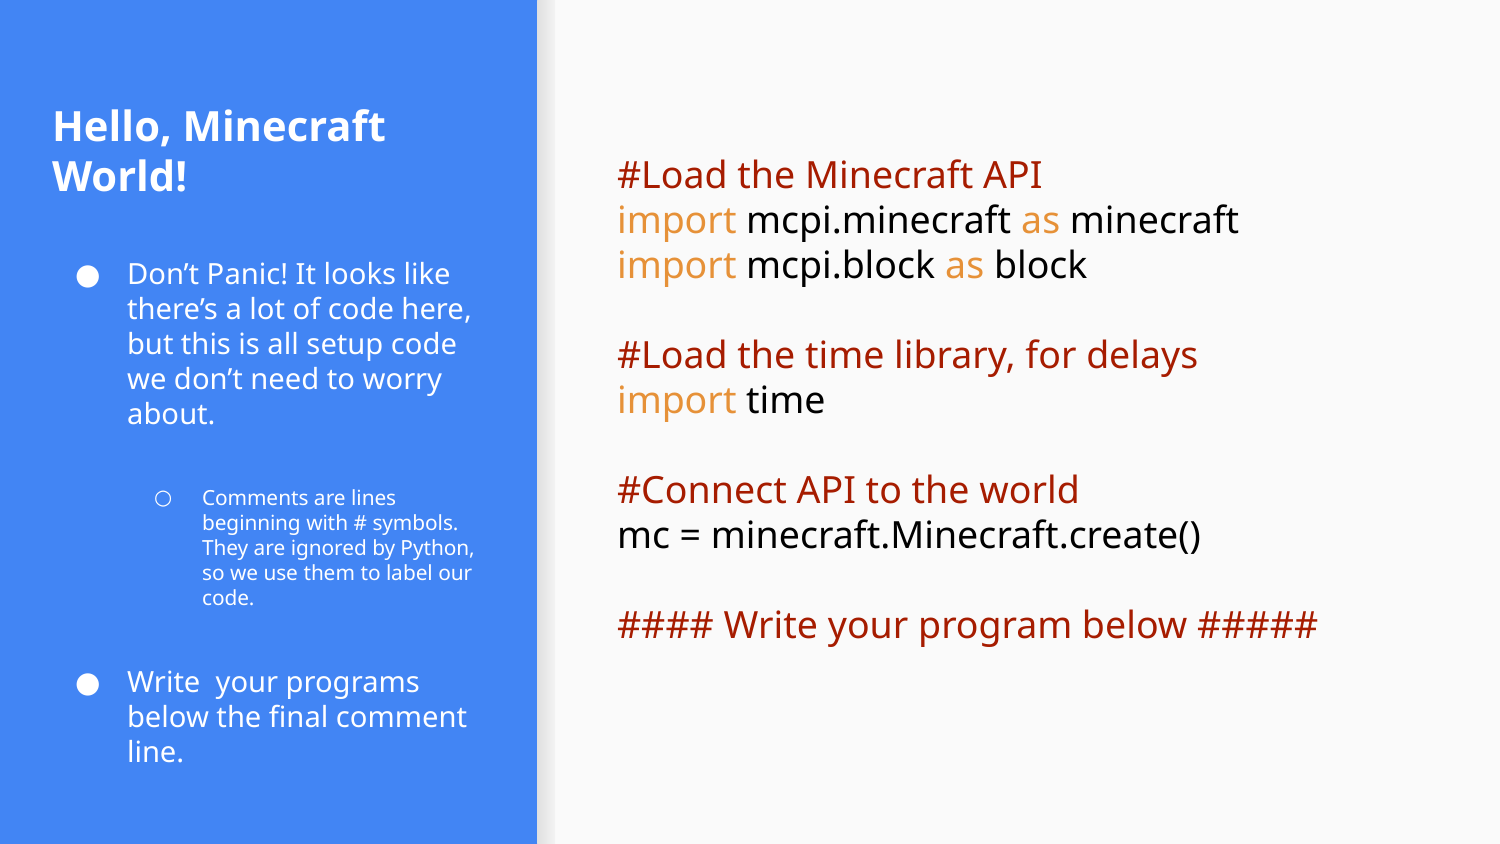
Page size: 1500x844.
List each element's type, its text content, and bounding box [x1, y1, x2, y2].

list Don’t Panic! It looks like there’s a lot of code here, but this is all setup code we don’t need to worry about. Comments are lines beginning with # symbols. They are ignored by Python, so we use them to label our code. Write your programs below the final comment line. [37, 240, 498, 760]
text_box #Load the Minecraft API import mcpi.minecraft as minecraft import mcpi.block as block #Load the time library, for delays import time #Connect API to the world mc = minecraft.Minecraft.create() #### Write your program below ##### [602, 41, 1450, 802]
title Hello, Minecraft World! [37, 58, 498, 216]
